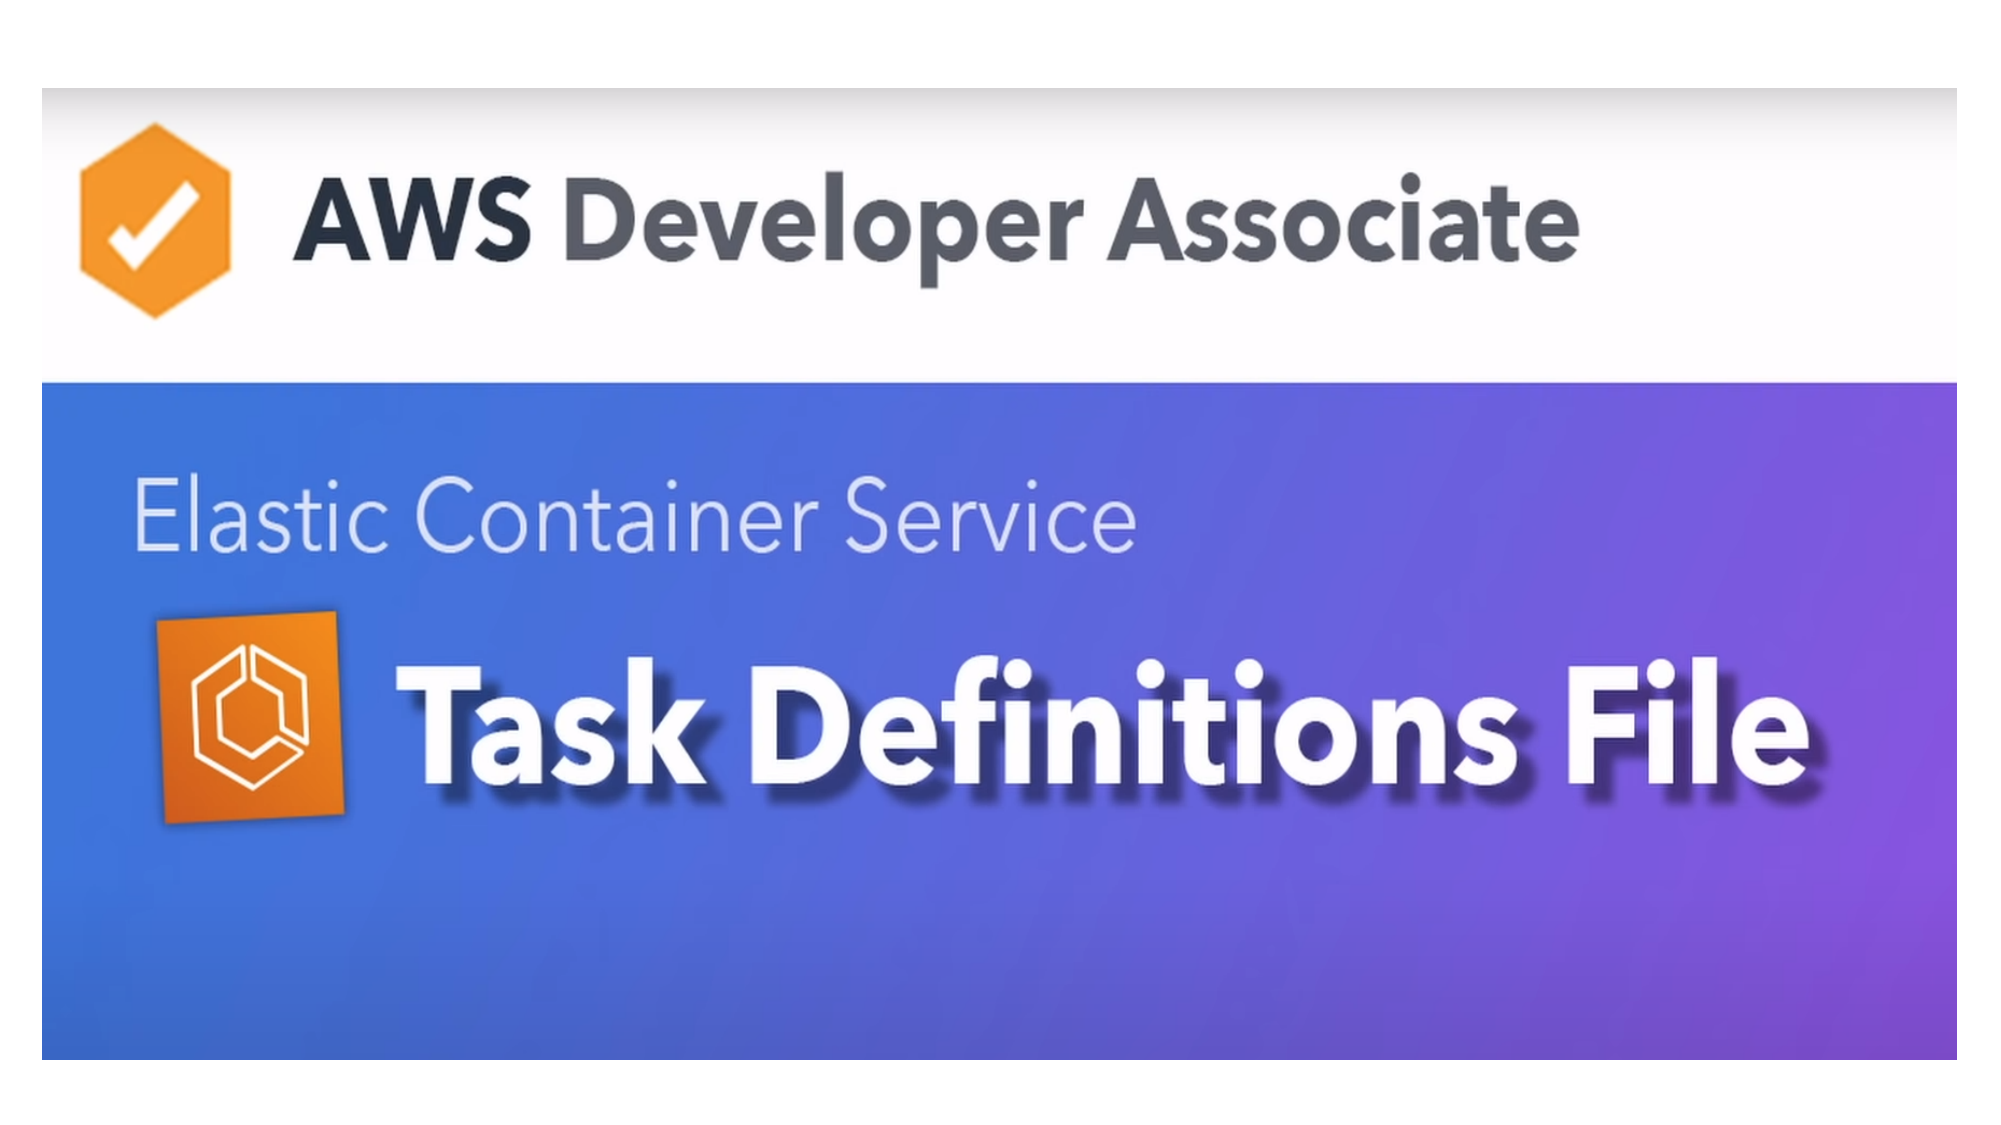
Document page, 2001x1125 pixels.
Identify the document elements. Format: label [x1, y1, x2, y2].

picture [42, 88, 1958, 1060]
